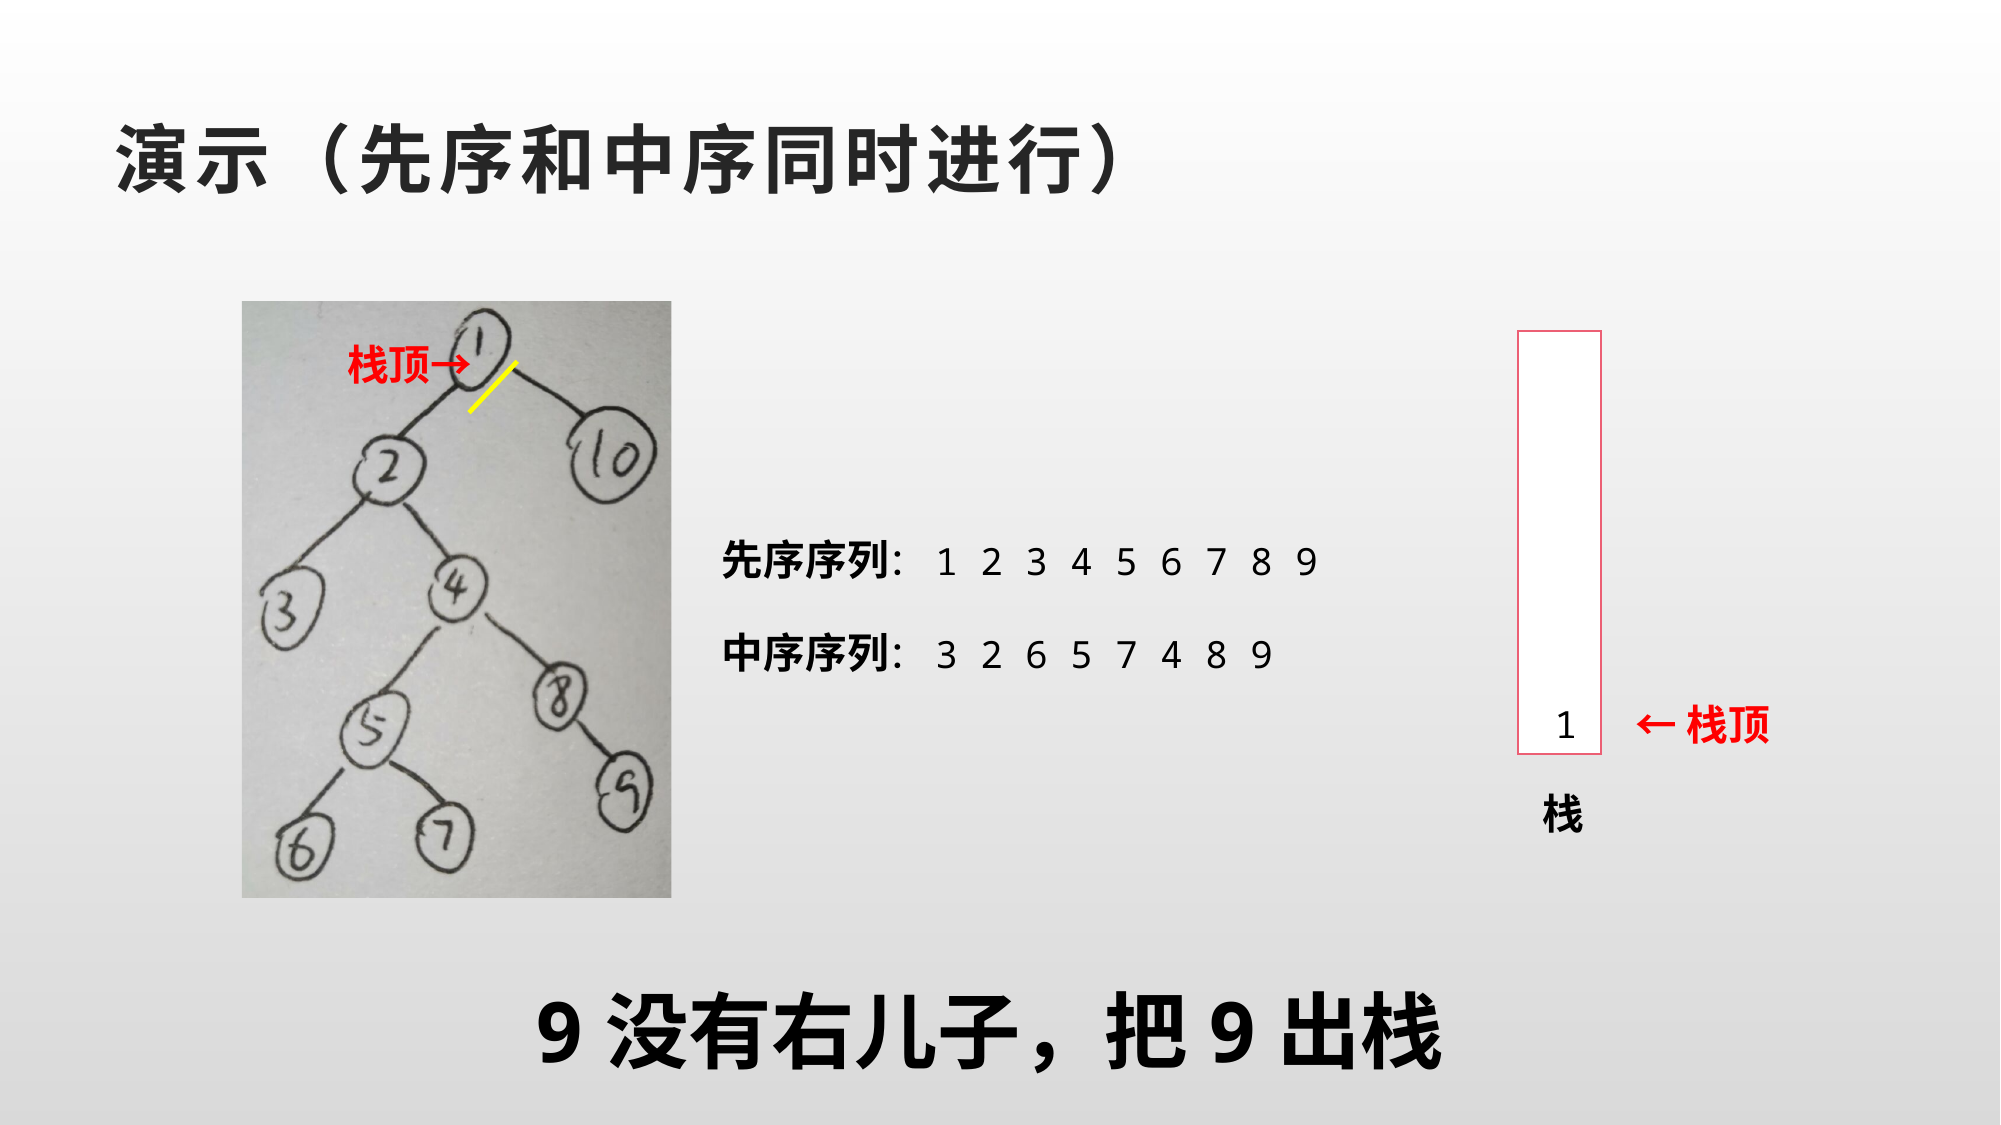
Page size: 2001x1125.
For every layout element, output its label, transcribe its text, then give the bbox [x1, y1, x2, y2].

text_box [469, 361, 518, 413]
text_box 1 [1539, 694, 1592, 754]
text_box ←栈顶 [1620, 691, 1805, 757]
text_box [1517, 330, 1602, 755]
picture [241, 301, 672, 898]
text_box 先序序列：1 2 3 4 5 6 7 8 9 [707, 526, 1499, 591]
text_box 9没有右儿子，把9出栈 [520, 971, 1459, 1087]
title 演示（先序和中序同时进行） [99, 99, 1900, 216]
text_box 栈 [1527, 780, 1676, 845]
text_box 中序序列：3 2 6 5 7 4 8 9 [707, 619, 1499, 684]
